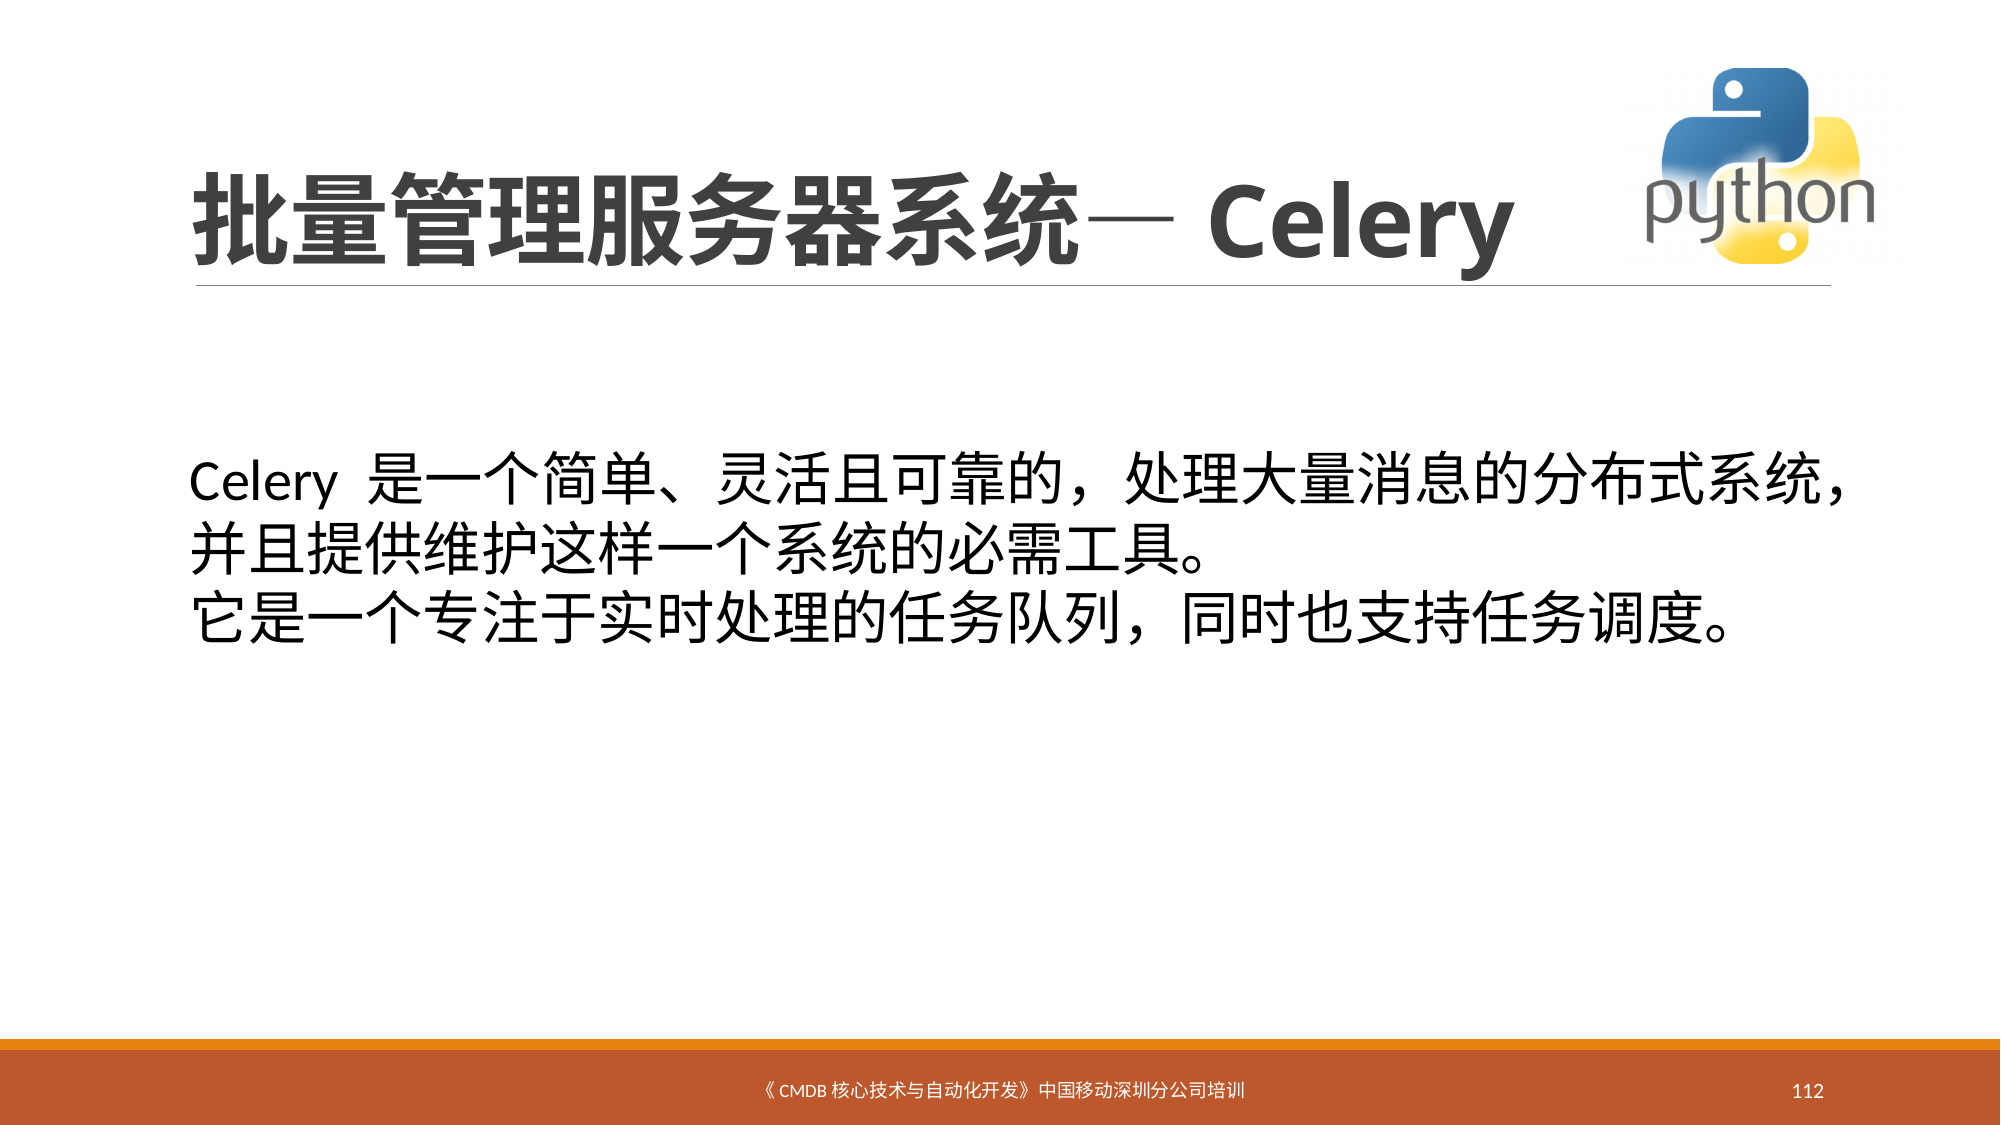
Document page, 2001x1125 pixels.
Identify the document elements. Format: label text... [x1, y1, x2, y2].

text_box Celery 是一个简单、灵活且可靠的，处理大量消息的分布式系统，并且提供维护这样一个系统的必需工具。 它是一个专注于实时处理的任务队列，同时也支持任务调度。 [175, 434, 1905, 659]
slide_number 112 [1624, 1059, 1840, 1120]
footer 《CMDB核心技术与自动化开发》中国移动深圳分公司培训 [604, 1059, 1396, 1120]
text_box 批量管理服务器系统—Celery [175, 46, 1826, 285]
picture [1616, 68, 1906, 264]
